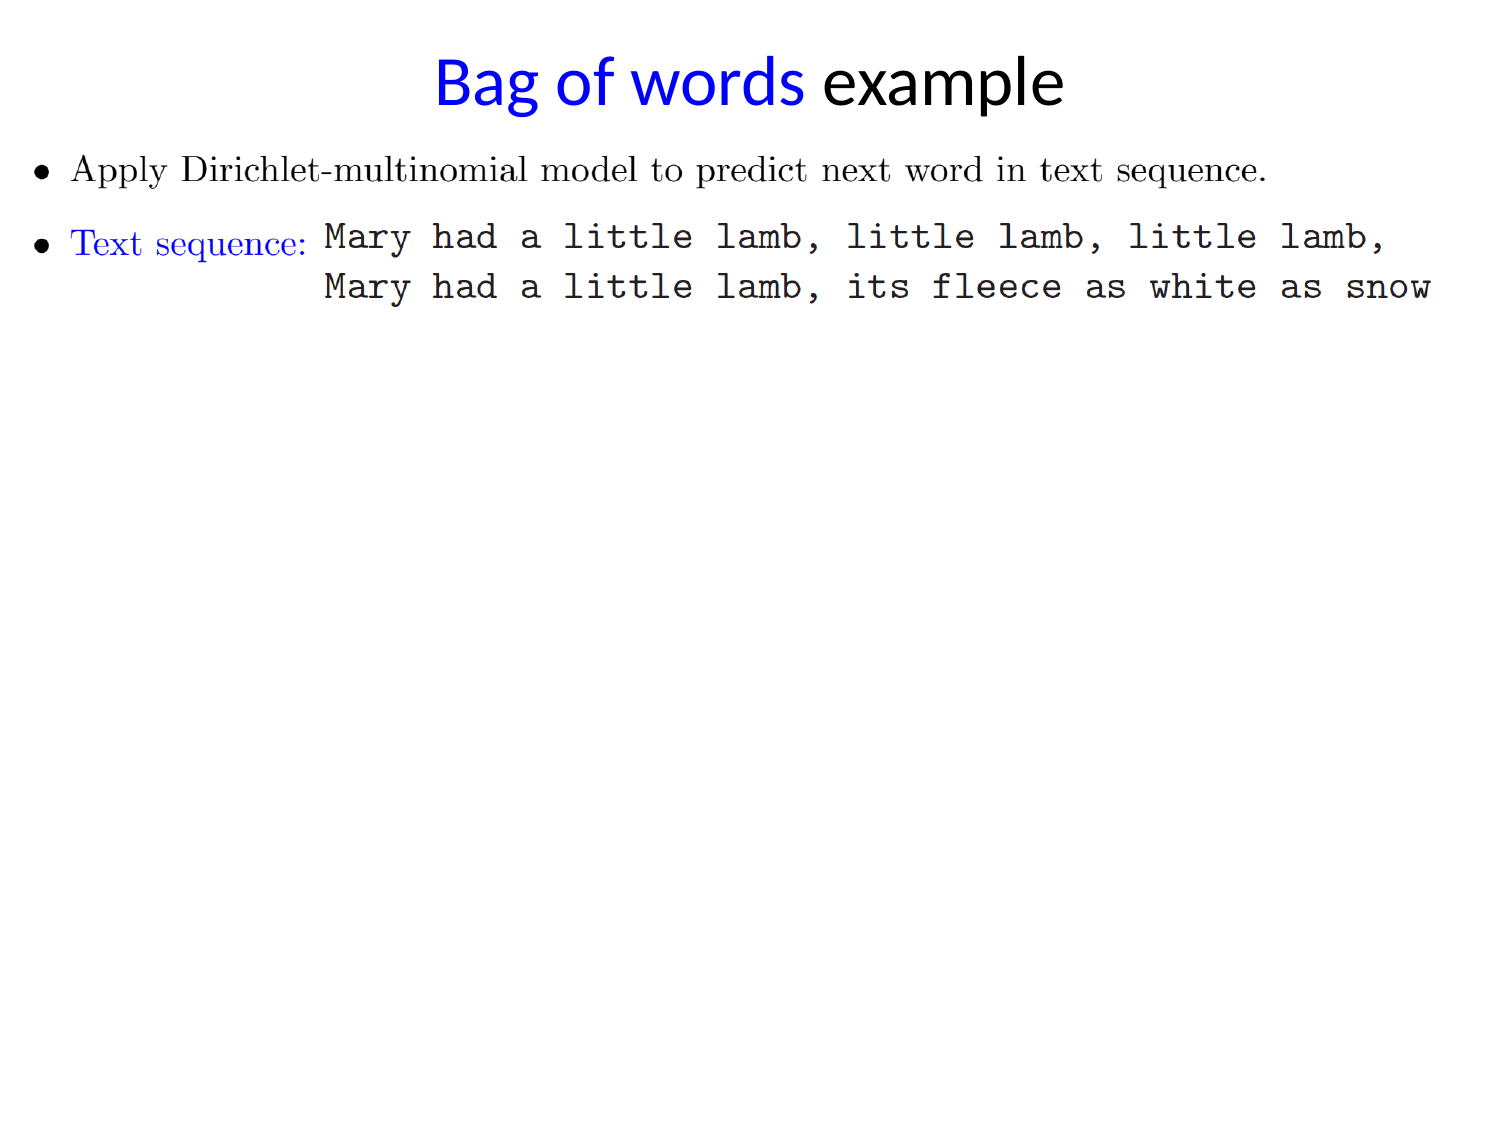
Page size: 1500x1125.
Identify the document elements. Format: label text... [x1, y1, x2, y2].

title Bag of words example [75, 0, 1425, 154]
picture [33, 153, 1440, 311]
